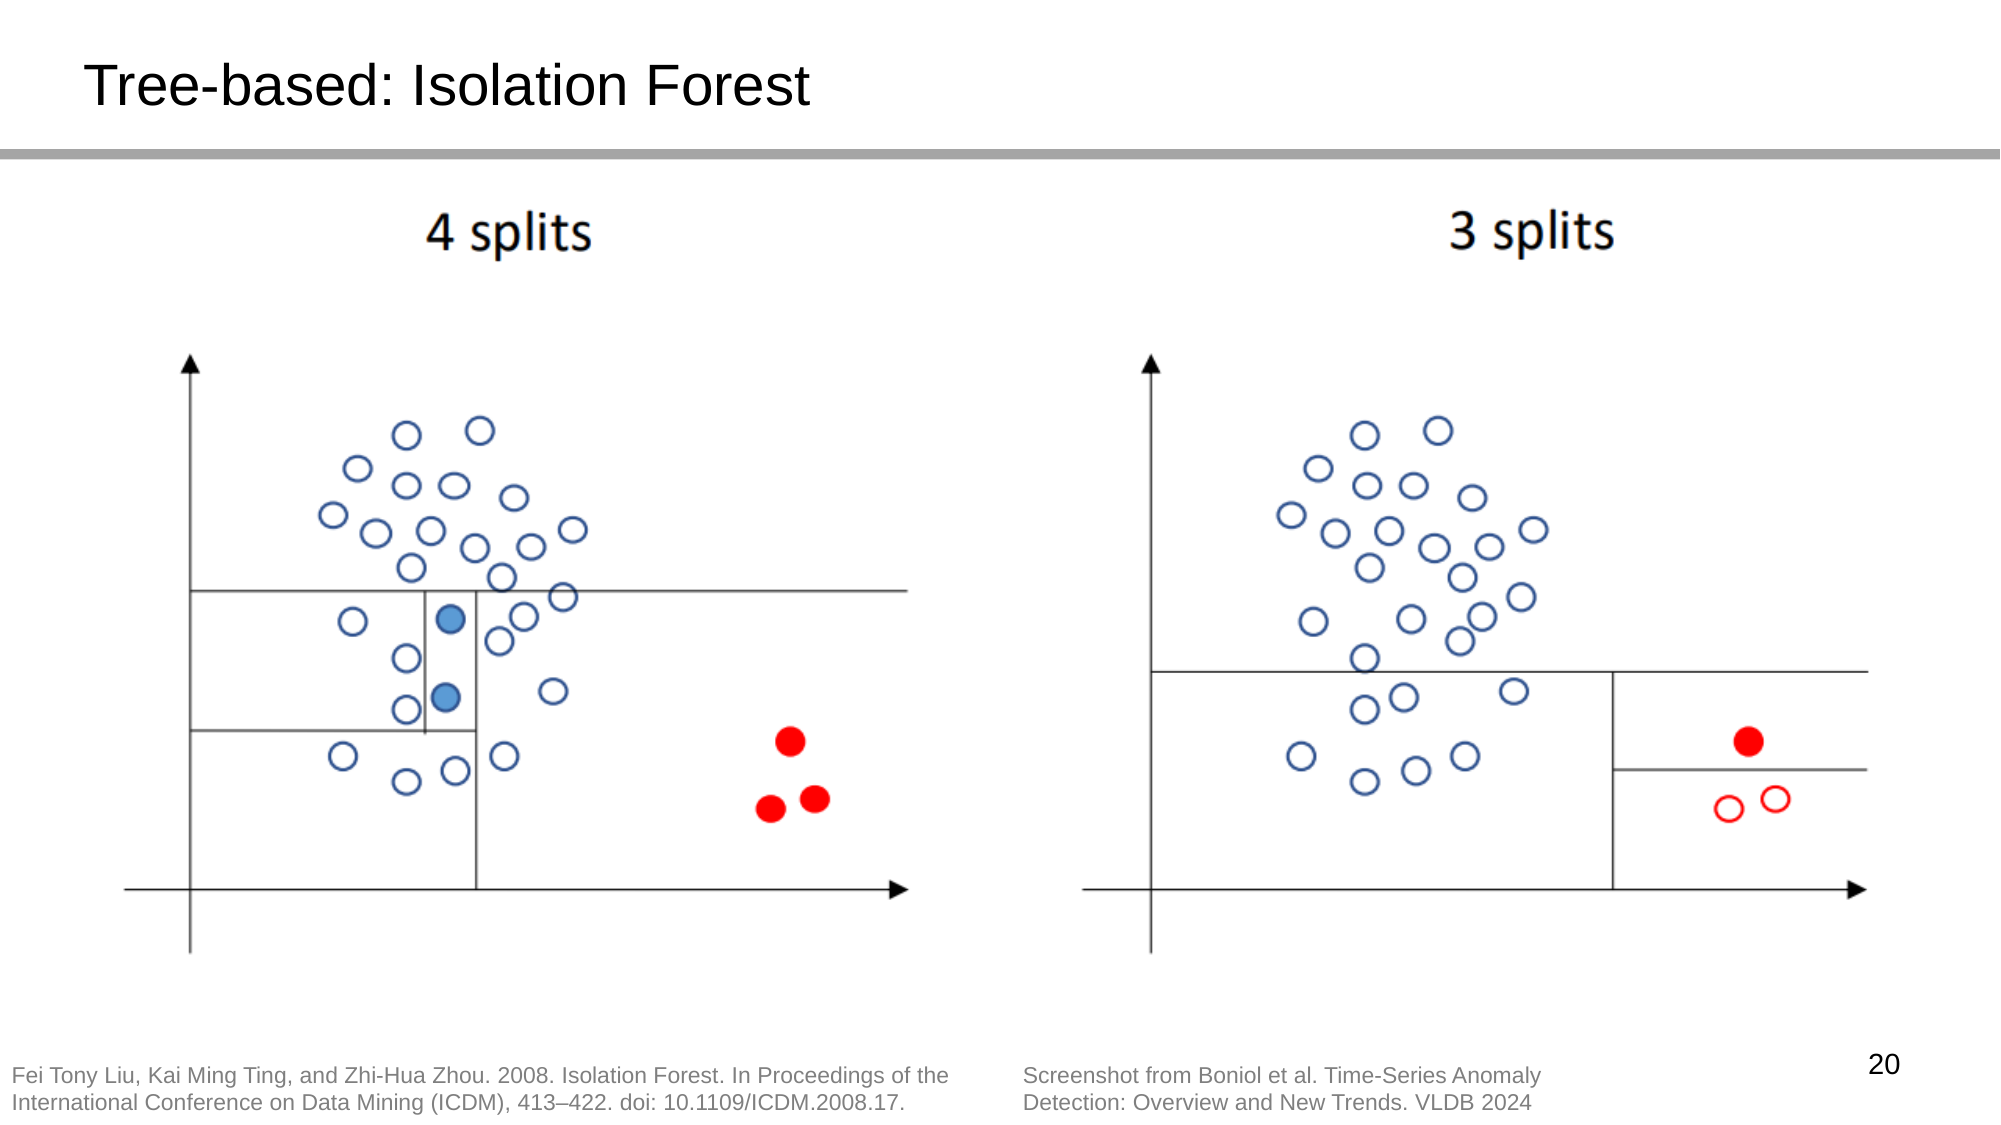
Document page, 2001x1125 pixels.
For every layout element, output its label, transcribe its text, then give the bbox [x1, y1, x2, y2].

text_box Fei Tony Liu, Kai Ming Ting, and Zhi-Hua Zhou. 2008. Isolation Forest. In Proceedings of the International Conference on Data Mining (ICDM), 413–422. doi: 10.1109/ICDM.2008.17. [0, 1051, 1011, 1125]
picture [86, 191, 1914, 986]
title Tree-based: Isolation Forest [68, 31, 1932, 128]
slide_number ‹#› [1853, 1019, 1974, 1106]
text_box Screenshot from Boniol et al. Time-Series Anomaly Detection: Overview and New Trends. VLDB 2024 [1011, 1049, 1572, 1125]
